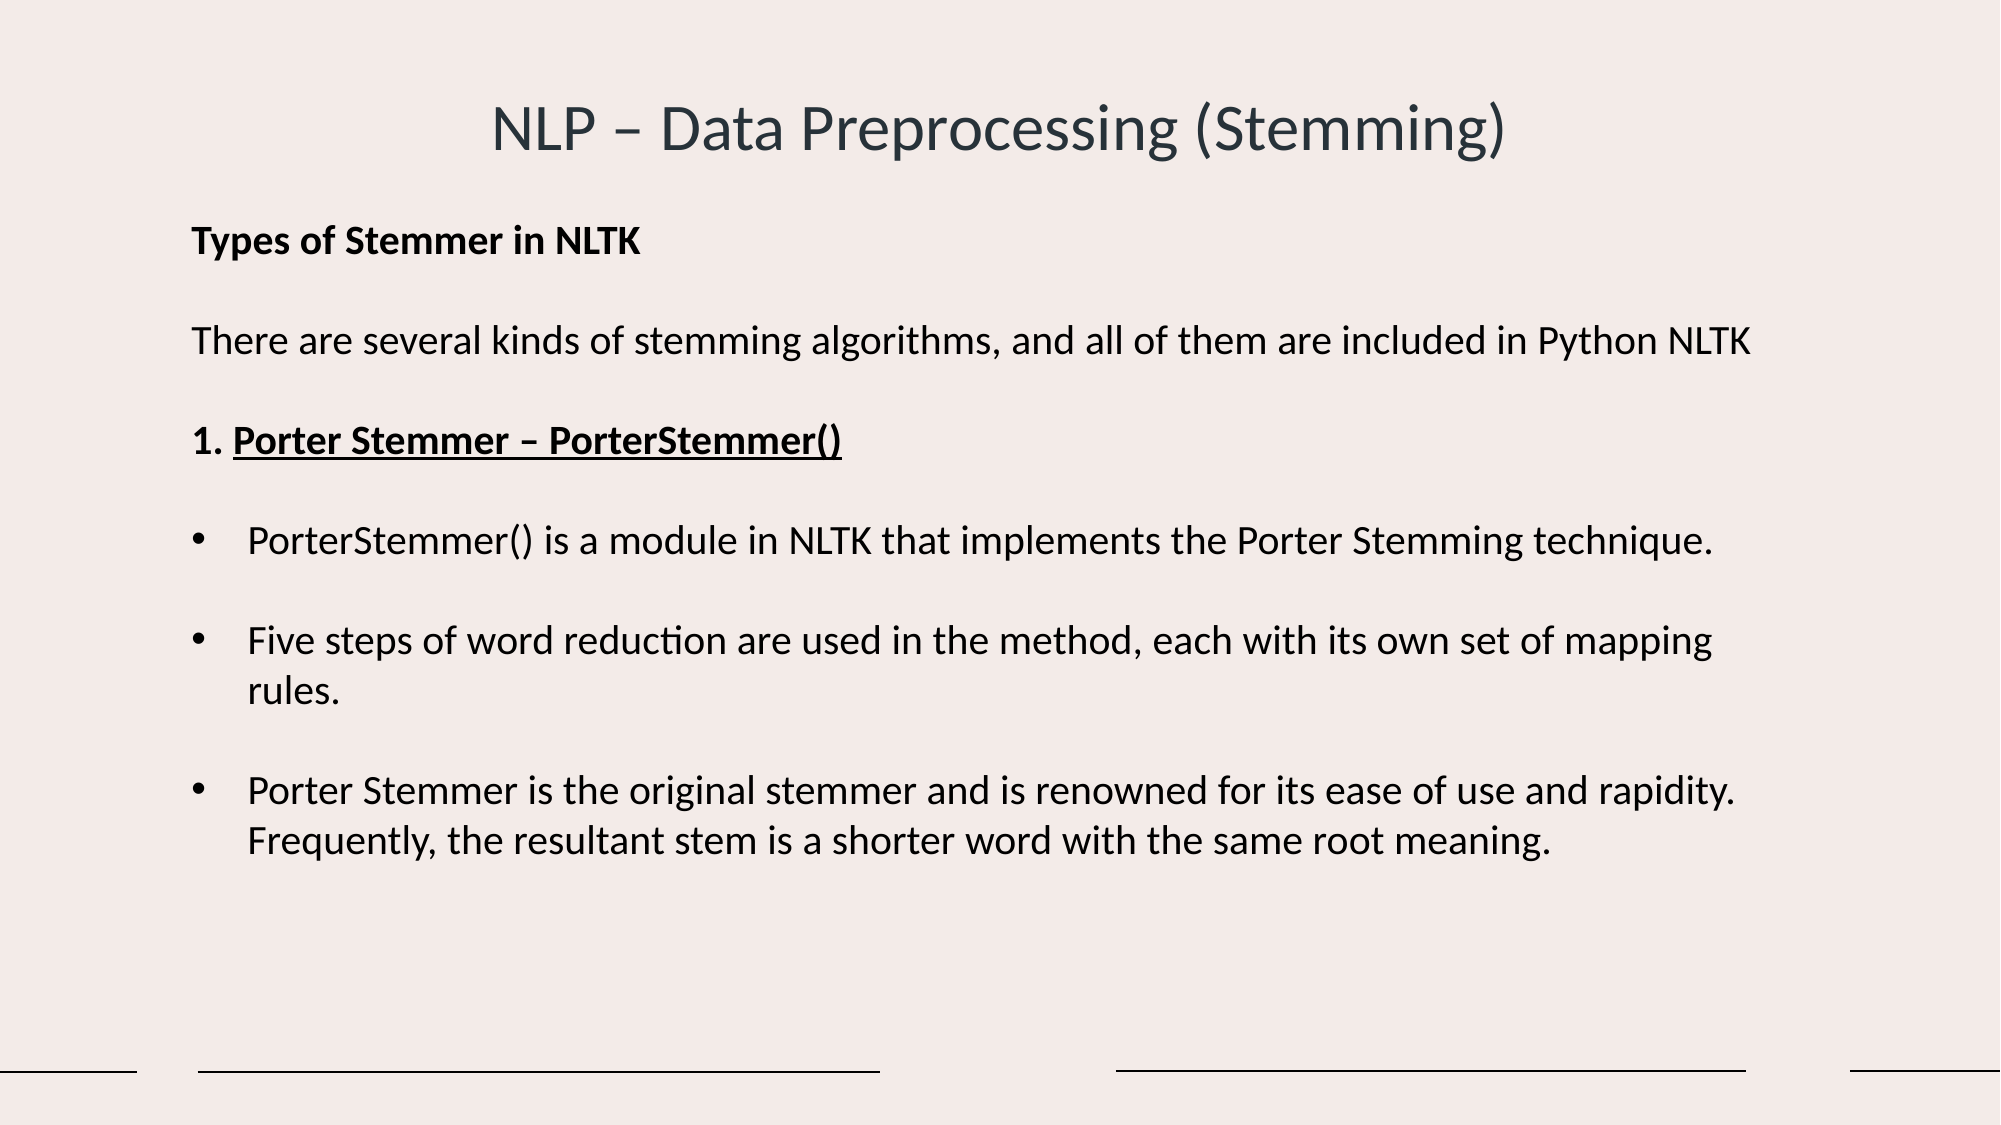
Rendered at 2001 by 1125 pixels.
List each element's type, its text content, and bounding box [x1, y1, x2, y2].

text_box NLP – Data Preprocessing (Stemming) [395, 76, 1605, 163]
text_box Types of Stemmer in NLTK There are several kinds of stemming algorithms, and all of them are included in Python NLTK 1. Porter Stemmer – PorterStemmer() PorterStemmer() is a module in NLTK that implements the Porter Stemming technique. Five steps of word reduction are used in the method, each with its own set of mapping rules. Porter Stemmer is the original stemmer and is renowned for its ease of use and rapidity. Frequently, the resultant stem is a shorter word with the same root meaning. [176, 205, 1824, 871]
